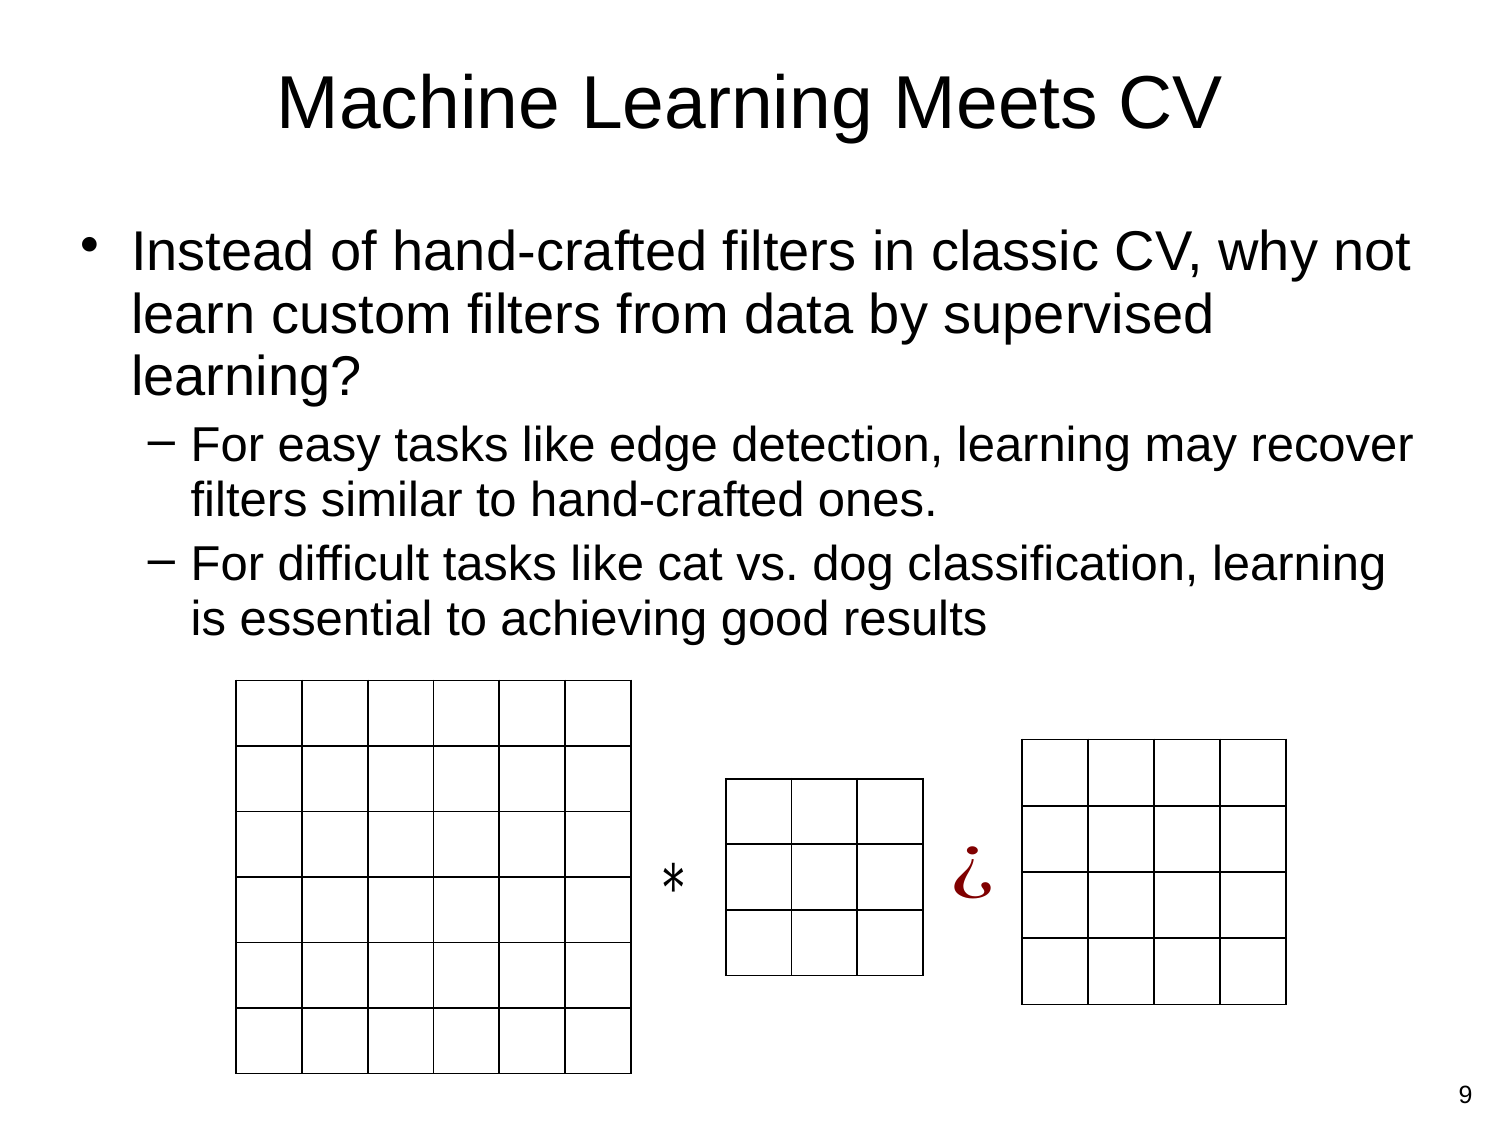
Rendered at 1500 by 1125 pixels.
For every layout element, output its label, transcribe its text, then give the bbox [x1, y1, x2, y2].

table_cell [369, 878, 433, 942]
table_cell [1023, 807, 1087, 871]
table_cell [434, 878, 498, 942]
table_header [1221, 740, 1285, 805]
table_cell [369, 943, 433, 1007]
table_cell [566, 812, 630, 876]
table_cell [1089, 939, 1153, 1004]
table_cell [237, 1009, 301, 1073]
table_cell [1023, 939, 1087, 1004]
table_cell [434, 812, 498, 876]
table_header [303, 681, 367, 745]
table_cell [1221, 939, 1285, 1004]
table_header [566, 681, 630, 745]
list Instead of hand-crafted filters in classic CV, why not learn custom filters from data by supervised learning? For easy tasks like edge detection, learning may recover filters similar to hand-crafted ones. For difficult tasks like cat vs. dog classification, learning is essential to achieving good results [64, 212, 1436, 658]
table_cell [237, 943, 301, 1007]
table_cell [237, 747, 301, 811]
table_cell [434, 943, 498, 1007]
table_cell [1089, 873, 1153, 937]
table_cell [566, 1009, 630, 1073]
table_cell [1023, 873, 1087, 937]
table_cell [500, 1009, 564, 1073]
table_cell [1221, 873, 1285, 937]
table_cell [434, 747, 498, 811]
table_cell [303, 1009, 367, 1073]
table_cell [303, 812, 367, 876]
table_cell [500, 747, 564, 811]
table_cell [1089, 807, 1153, 871]
table_cell [1155, 873, 1219, 937]
table_cell [369, 1009, 433, 1073]
table_cell [237, 878, 301, 942]
table_header [500, 681, 564, 745]
table_header [369, 681, 433, 745]
slide_number 9 [1137, 1070, 1488, 1112]
table_header [237, 681, 301, 745]
table_cell [369, 747, 433, 811]
table_header [1089, 740, 1153, 805]
table_cell [303, 943, 367, 1007]
table_header [1023, 740, 1087, 805]
table_cell [303, 747, 367, 811]
table_header [434, 681, 498, 745]
title Machine Learning Meets CV [74, 27, 1426, 171]
table_cell [237, 812, 301, 876]
table_cell [500, 943, 564, 1007]
table_cell [566, 878, 630, 942]
table_cell [369, 812, 433, 876]
table_header [1155, 740, 1219, 805]
table_cell [1155, 939, 1219, 1004]
table_cell [566, 943, 630, 1007]
table_cell [500, 878, 564, 942]
table_cell [566, 747, 630, 811]
table_cell [434, 1009, 498, 1073]
table_cell [303, 878, 367, 942]
table_cell [500, 812, 564, 876]
table_cell [1221, 807, 1285, 871]
table_cell [1155, 807, 1219, 871]
